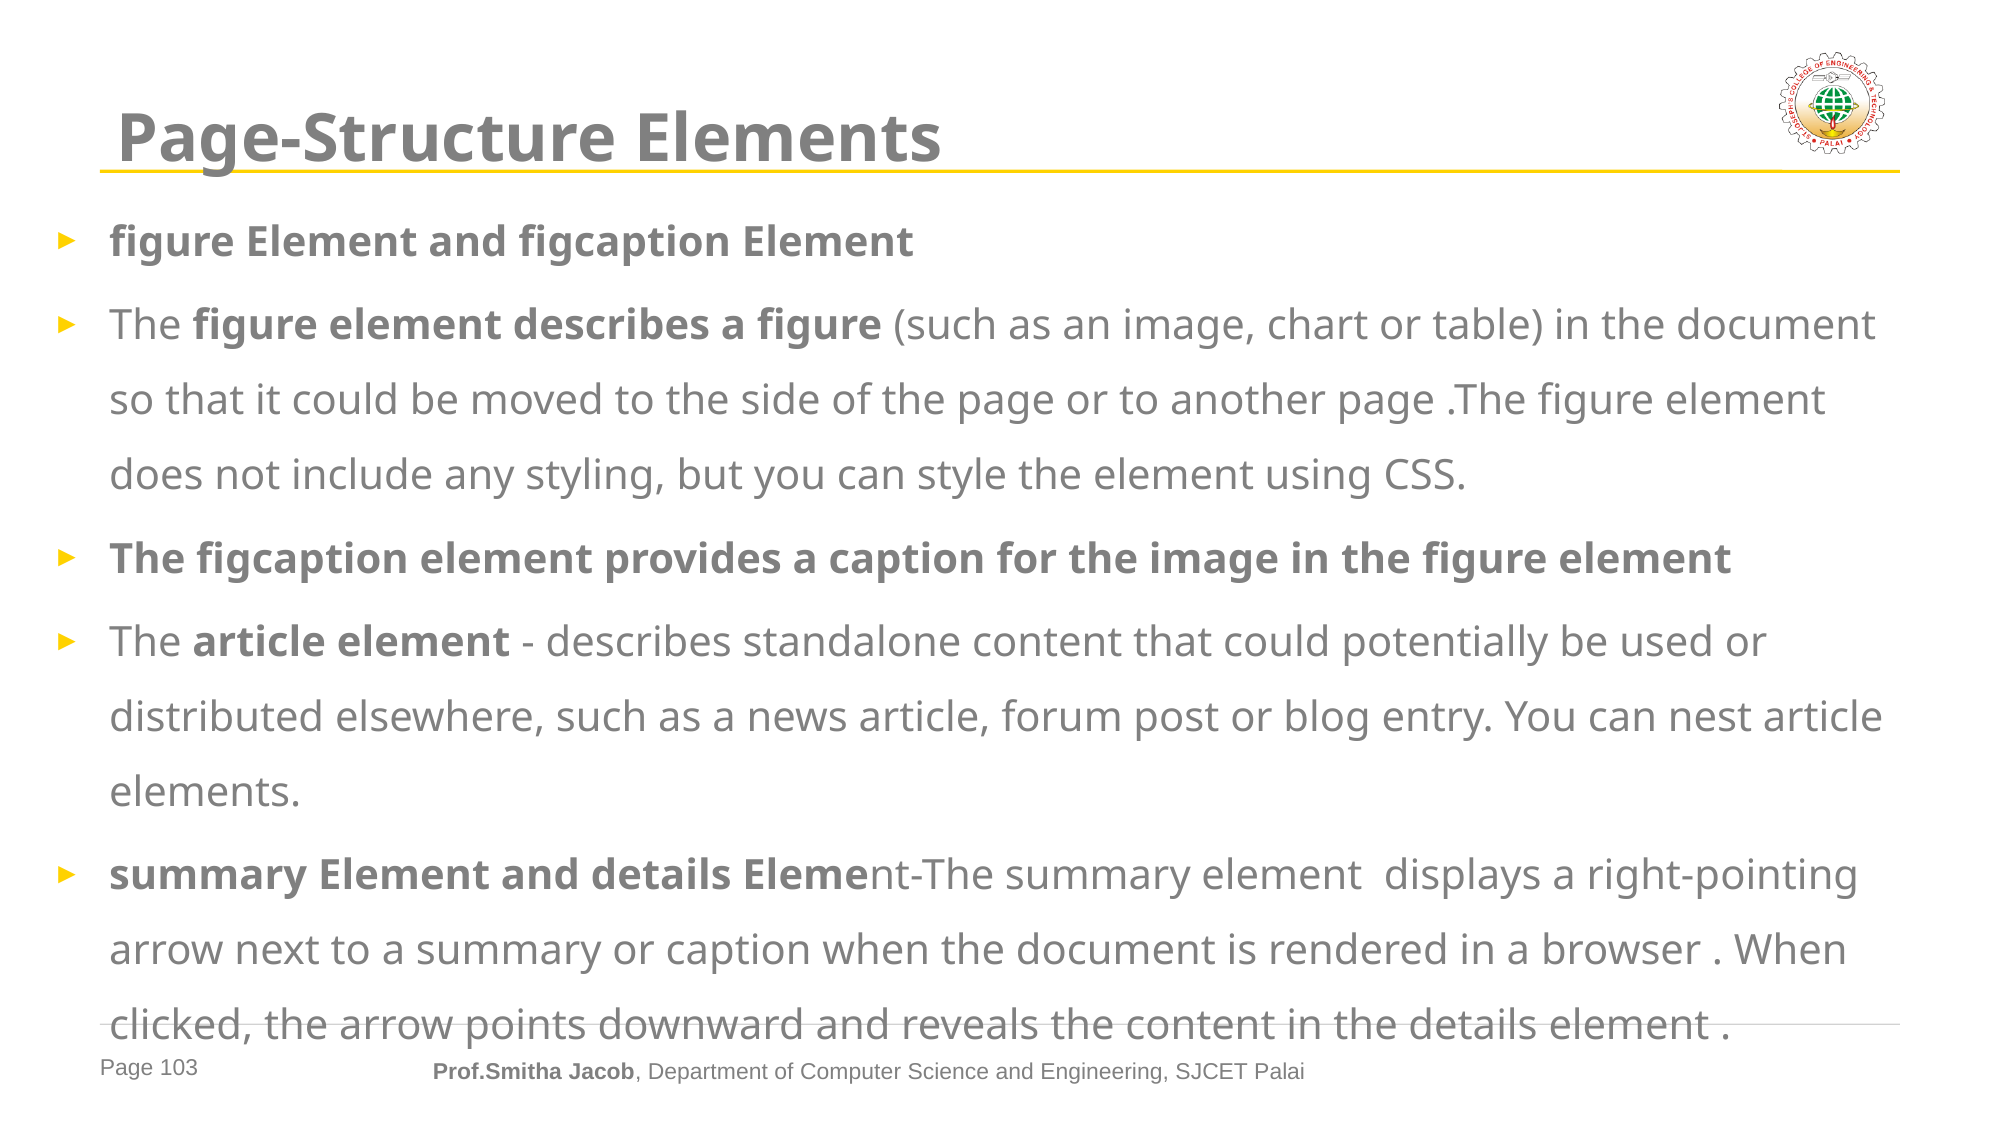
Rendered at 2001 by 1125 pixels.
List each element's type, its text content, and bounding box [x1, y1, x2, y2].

title Page-Structure Elements [116, 43, 1917, 185]
list figure Element and figcaption Element The figure element describes a figure (such as an image, chart or table) in the document so that it could be moved to the side of the page or to another page .The figure element does not include any styling, but you can style the element using CSS. The figcaption element provides a caption for the image in the figure element The article element - describes standalone content that could potentially be used or distributed elsewhere, such as a news article, forum post or blog entry. You can nest article elements. summary Element and details Element-The summary element displays a right-pointing arrow next to a summary or caption when the document is rendered in a browser . When clicked, the arrow points downward and reveals the content in the details element . [52, 189, 1886, 961]
